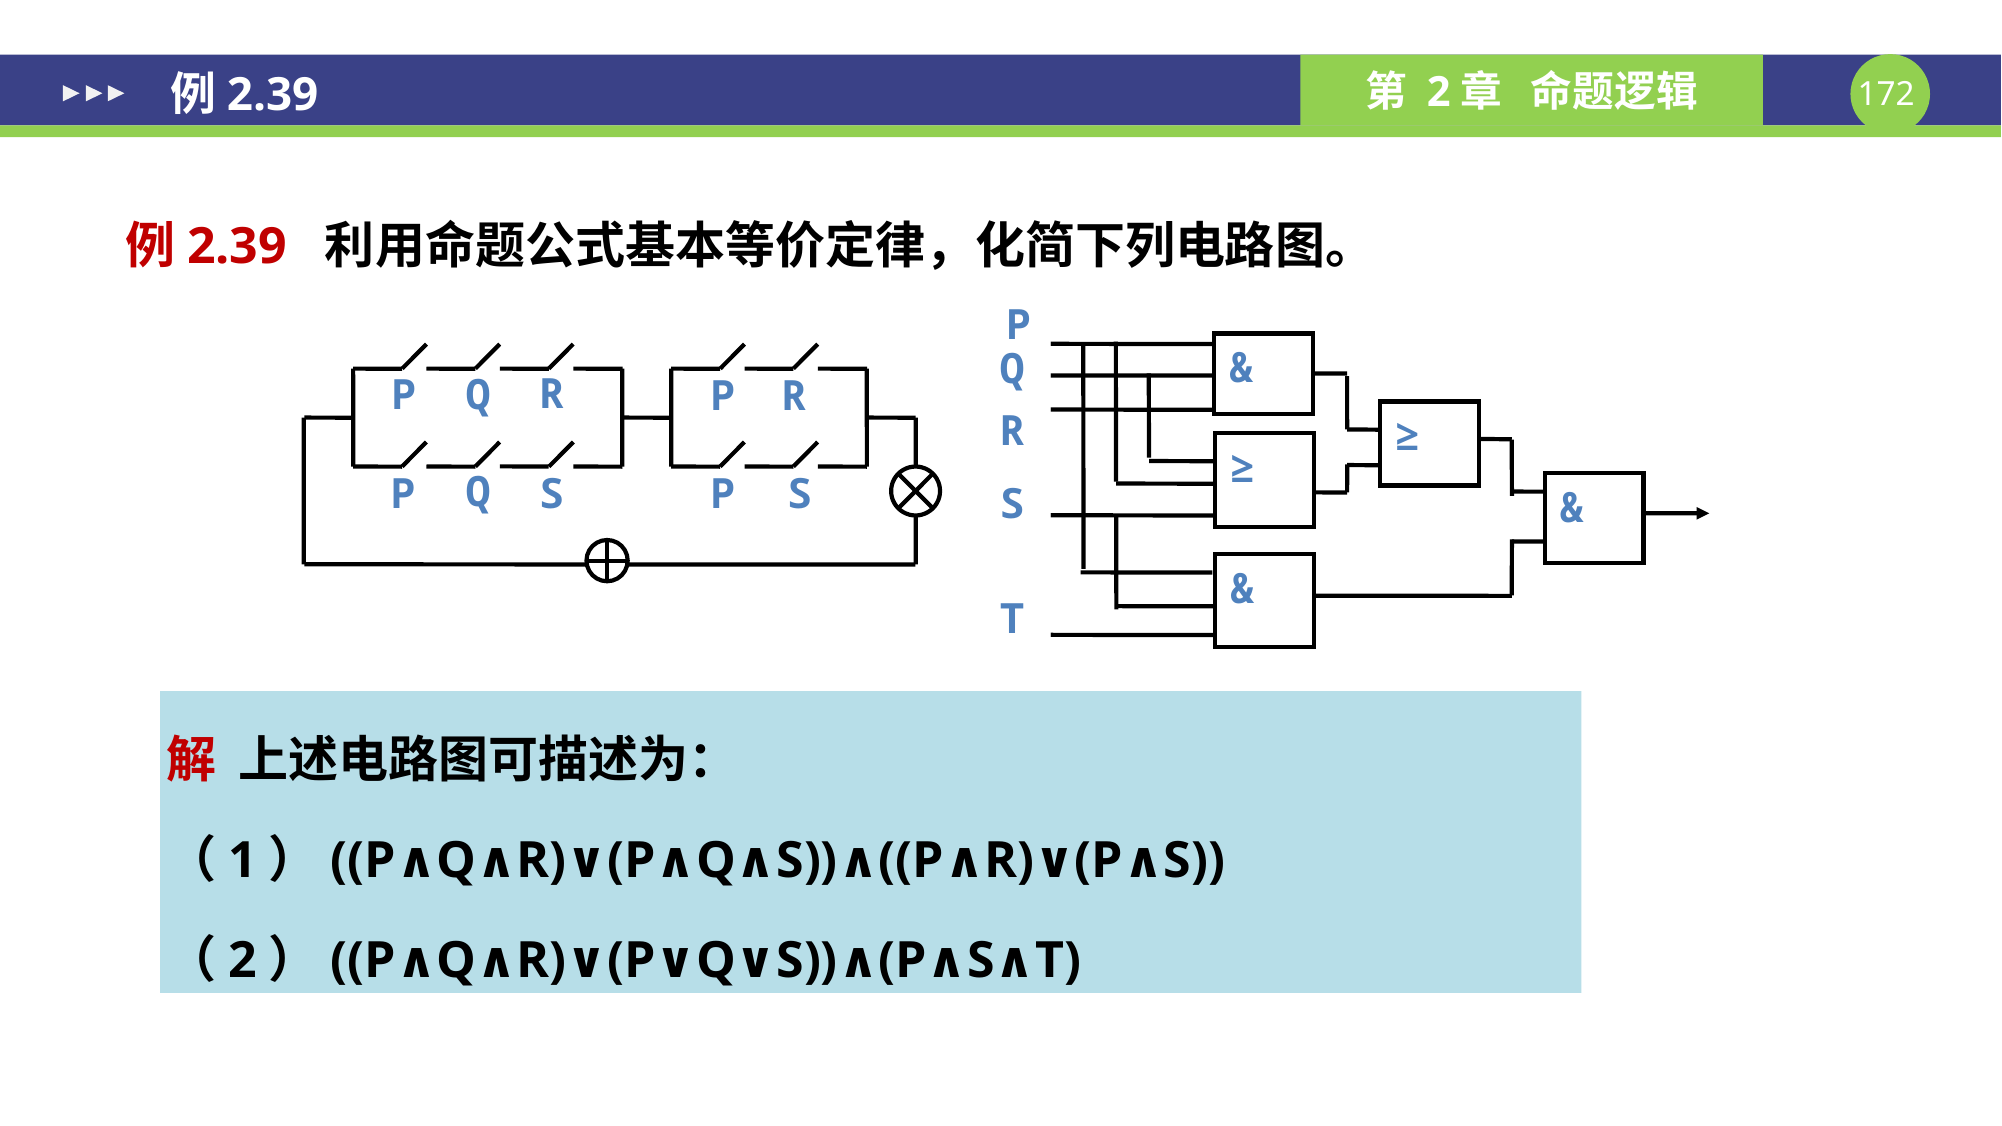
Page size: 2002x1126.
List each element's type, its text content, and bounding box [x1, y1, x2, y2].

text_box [984, 290, 1710, 669]
text_box 例2.39 [150, 16, 1473, 168]
text_box 解 上述电路图可描述为： （1）((P∧Q∧R)∨(P∧Q∧S))∧((P∧R)∨(P∧S)) （2）((P∧Q∧R)∨(P∨Q∨S))∧(P∧S∧T) [160, 691, 1582, 993]
list 例2.39 利用命题公式基本等价定律，化简下列电路图。 [105, 173, 1888, 263]
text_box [303, 343, 941, 582]
